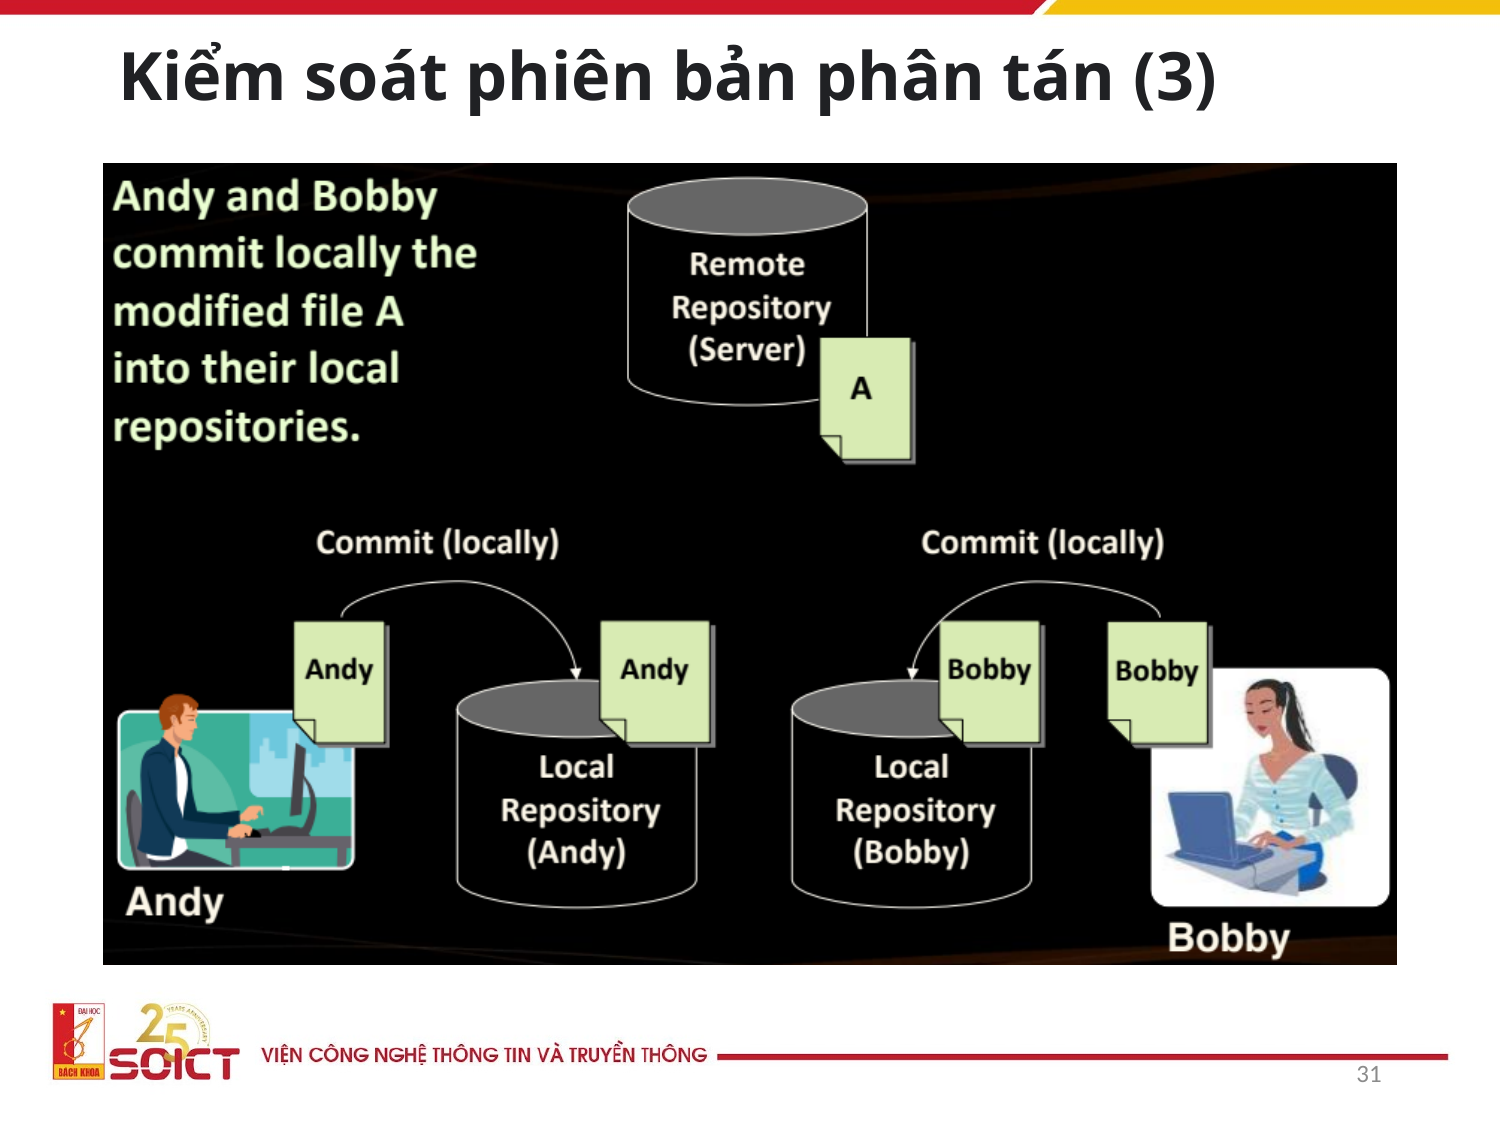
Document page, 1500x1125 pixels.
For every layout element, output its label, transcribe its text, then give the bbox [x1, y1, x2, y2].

picture [0, 0, 1500, 1125]
title Kiểm soát phiên bản phân tán (3) [103, 18, 1397, 140]
slide_number 31 [1059, 1042, 1397, 1103]
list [103, 163, 1397, 965]
